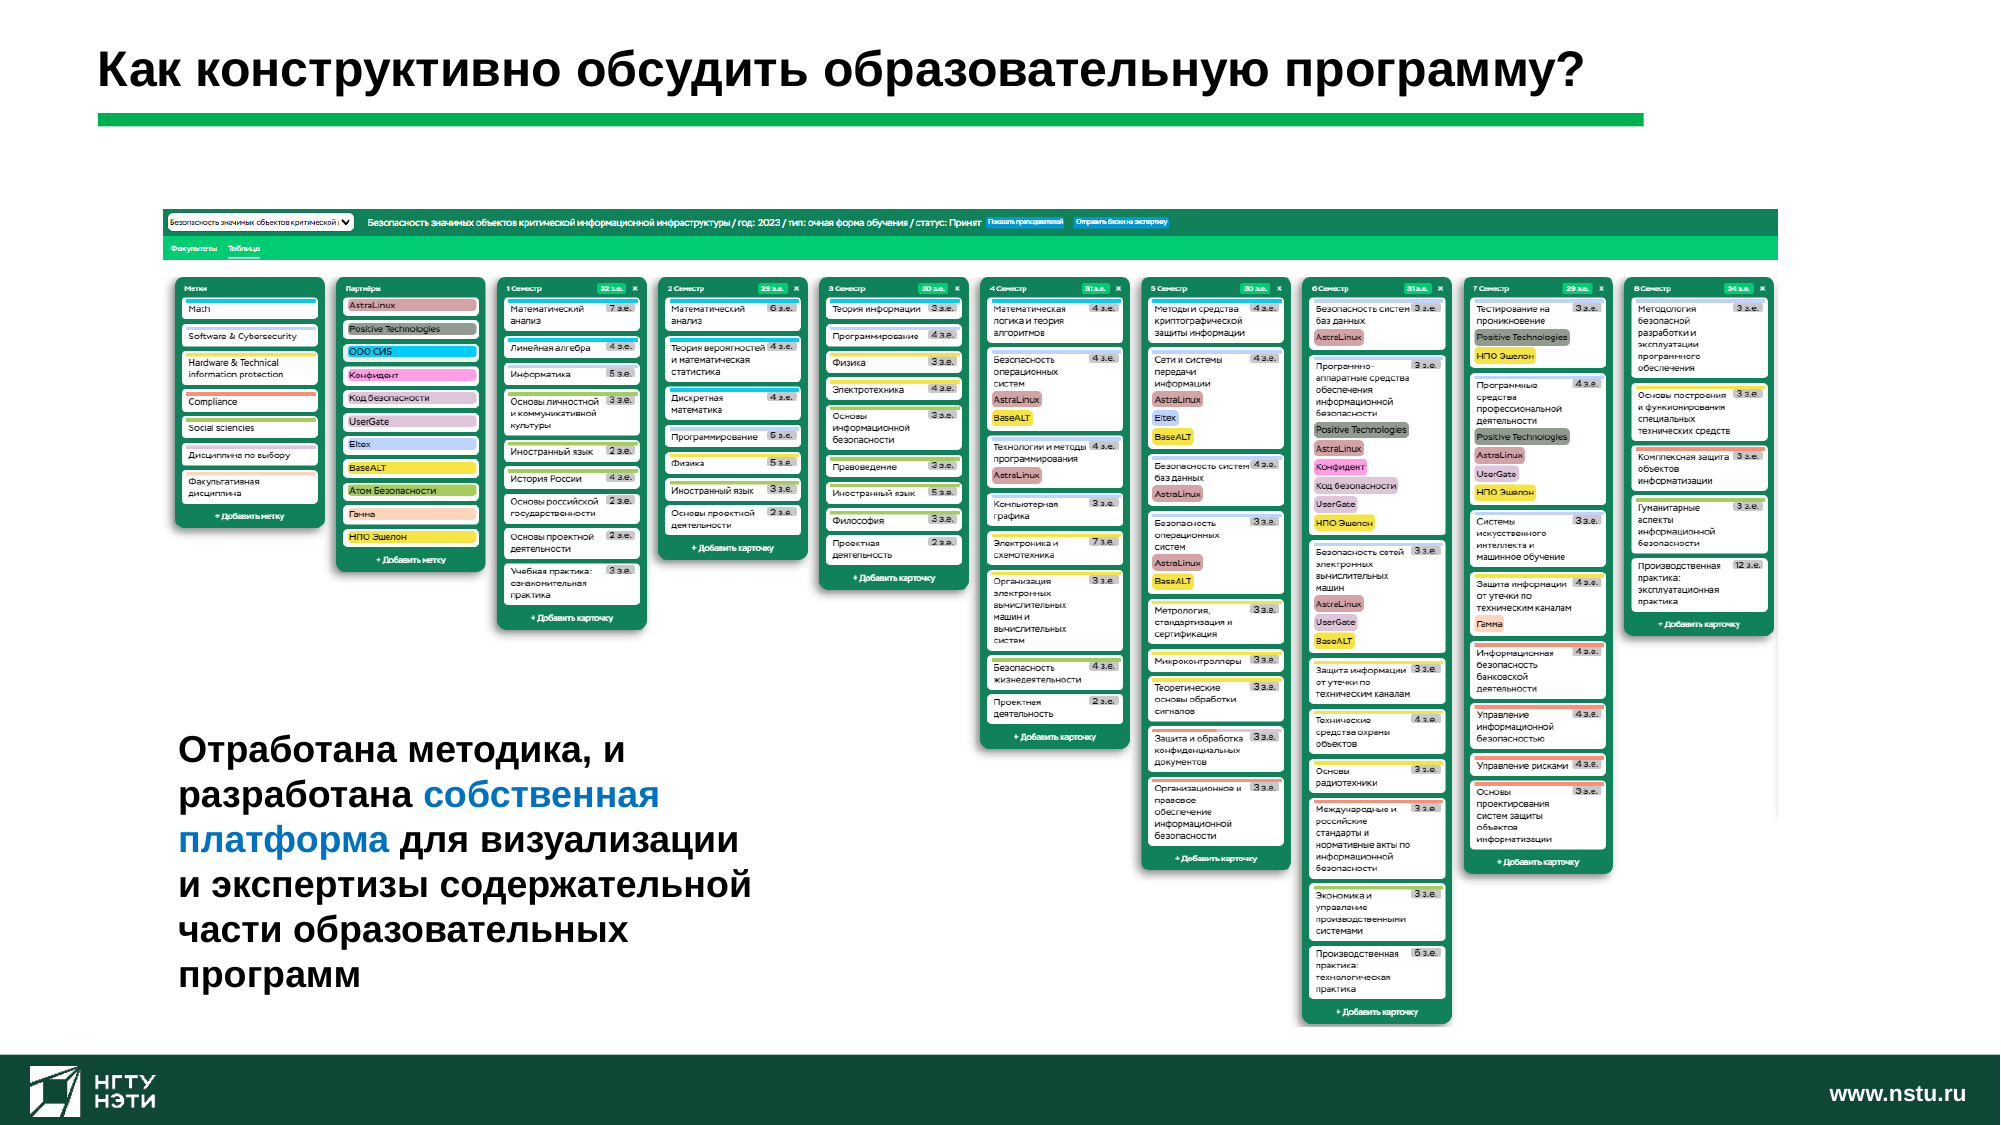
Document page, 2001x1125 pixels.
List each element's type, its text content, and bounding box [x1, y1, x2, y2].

picture [163, 209, 1778, 1027]
text_box Как конструктивно обсудить образовательную программу? [97, 28, 1983, 104]
picture [30, 1066, 156, 1117]
text_box [97, 112, 1645, 128]
